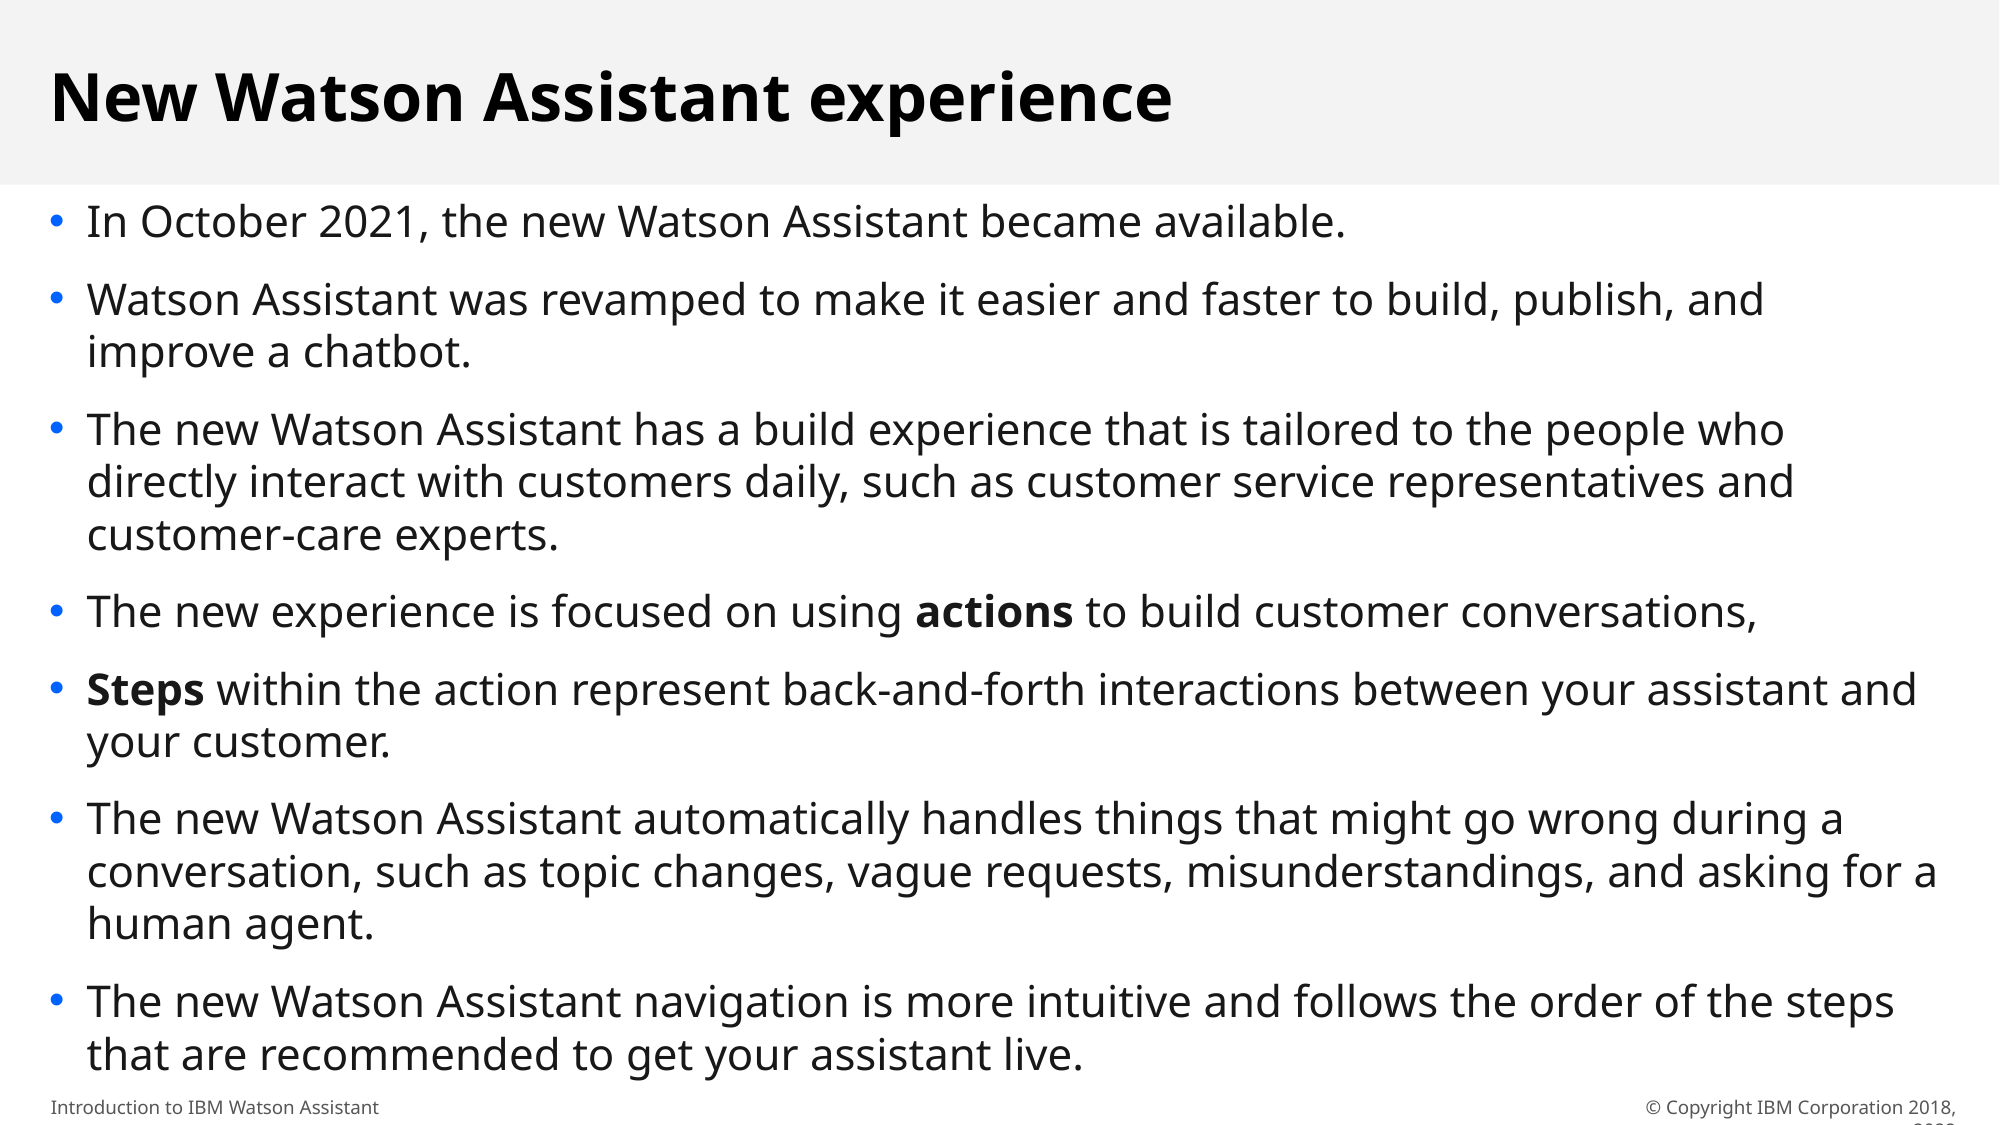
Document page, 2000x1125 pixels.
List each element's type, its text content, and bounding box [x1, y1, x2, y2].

list In October 2021, the new Watson Assistant became available. Watson Assistant was revamped to make it easier and faster to build, publish, and improve a chatbot. The new Watson Assistant has a build experience that is tailored to the people who directly interact with customers daily, such as customer service representatives and customer-care experts. The new experience is focused on using actions to build customer conversations, Steps within the action represent back-and-forth interactions between your assistant and your customer. The new Watson Assistant automatically handles things that might go wrong during a conversation, such as topic changes, vague requests, misunderstandings, and asking for a human agent. The new Watson Assistant navigation is more intuitive and follows the order of the steps that are recommended to get your assistant live. [34, 190, 1944, 1096]
footer © Copyright IBM Corporation 2018, 2022 [1616, 1096, 1972, 1125]
title New Watson Assistant experience [34, 29, 1944, 171]
